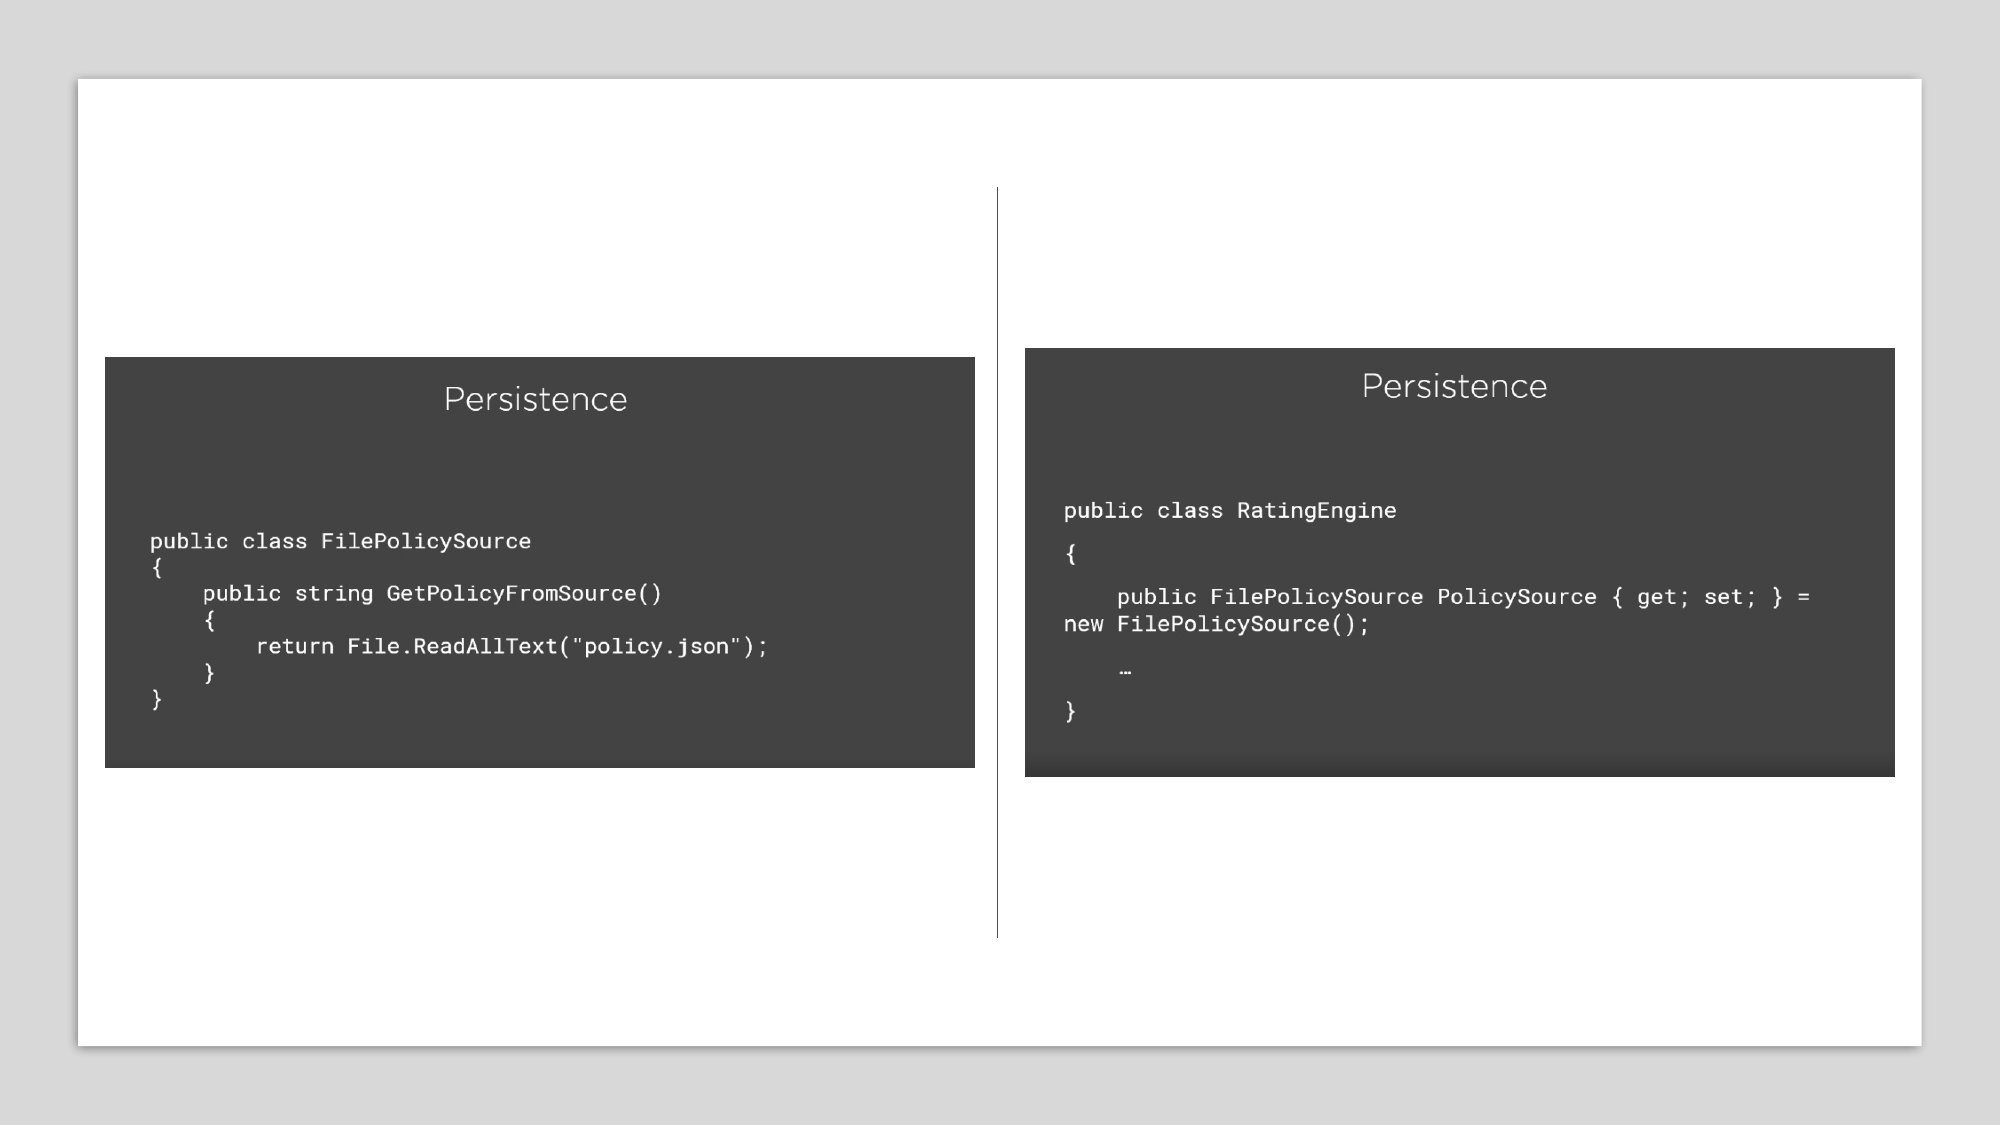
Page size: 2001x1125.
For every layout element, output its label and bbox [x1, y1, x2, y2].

text_box [0, 0, 2000, 1125]
text_box [77, 78, 1923, 1047]
list [105, 357, 975, 768]
picture [1025, 348, 1895, 777]
